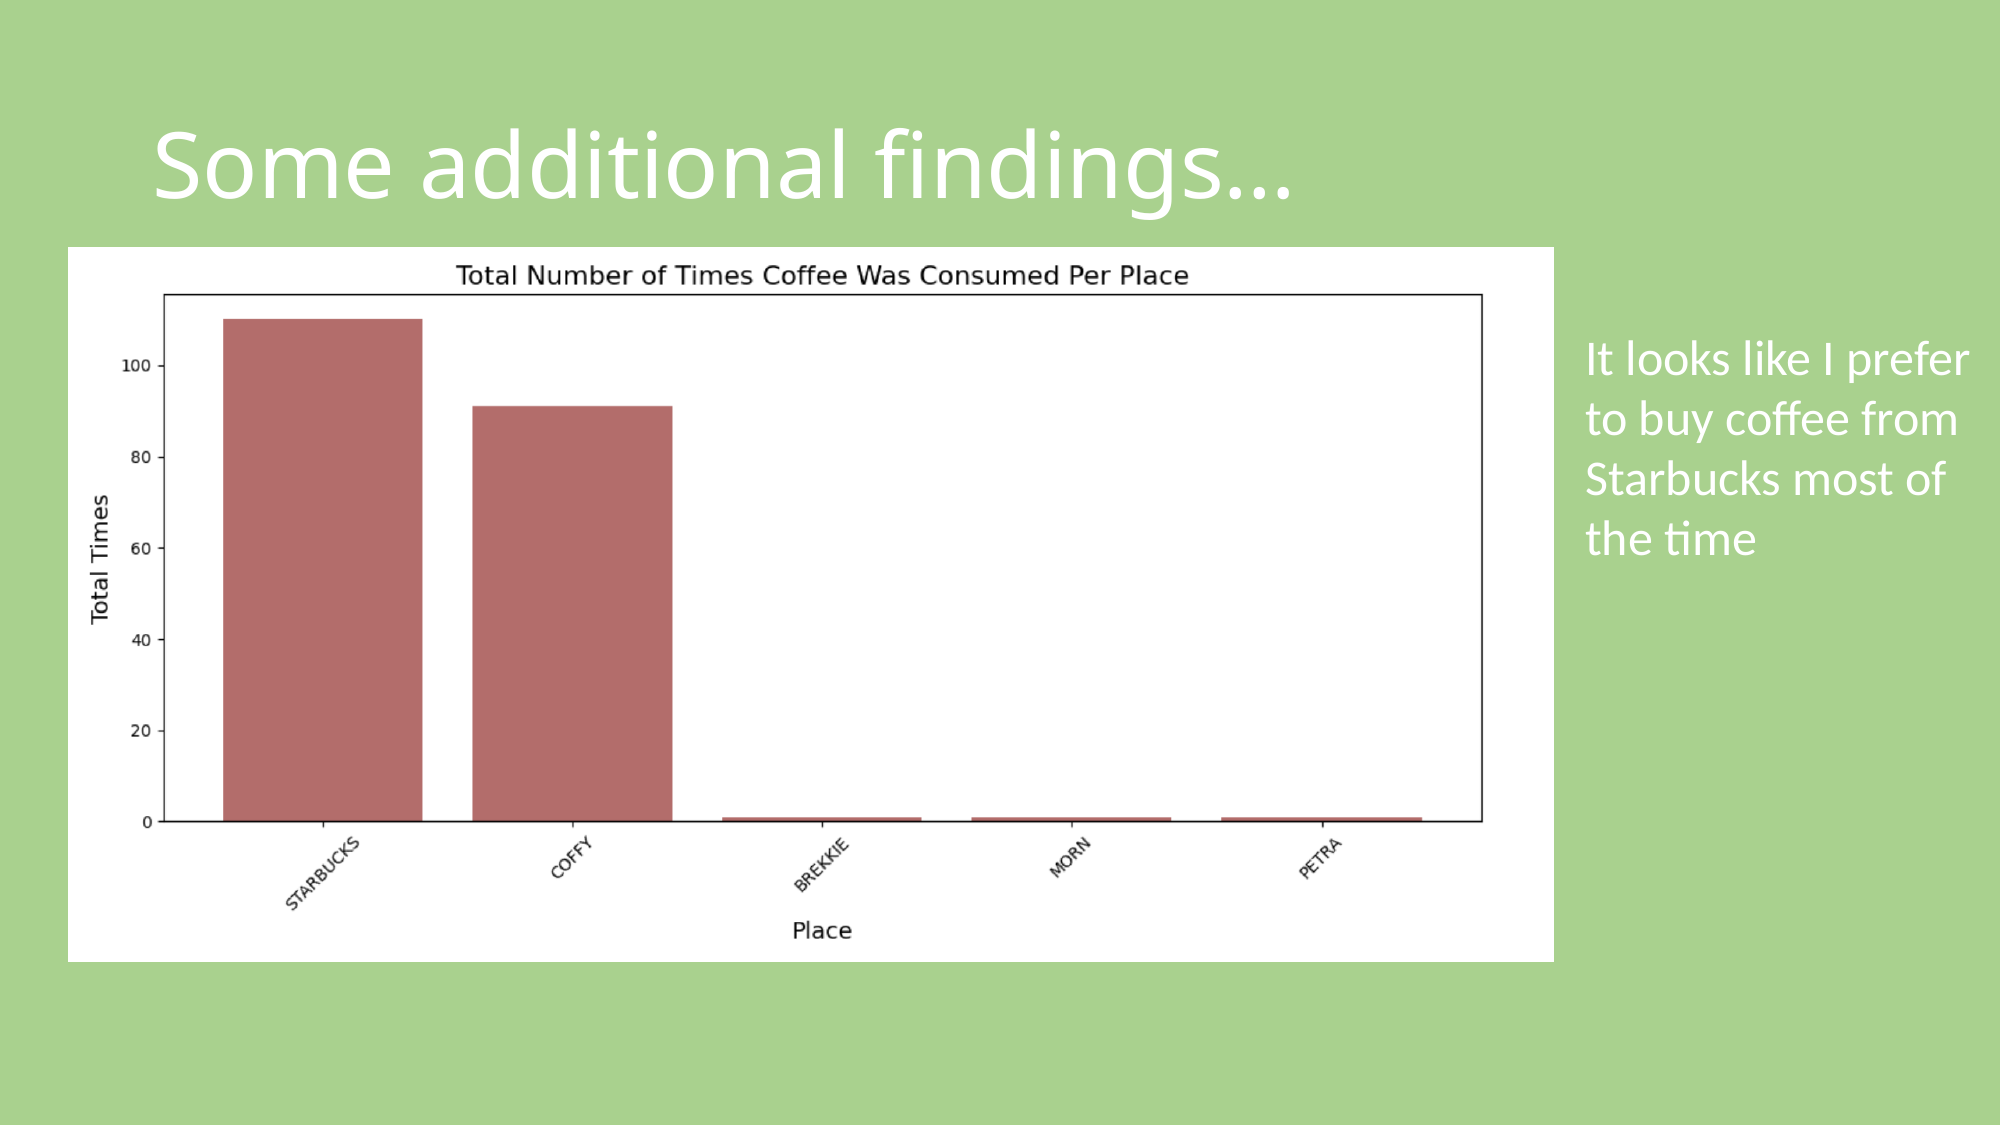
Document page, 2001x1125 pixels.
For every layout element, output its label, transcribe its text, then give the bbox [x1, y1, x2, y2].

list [68, 247, 1554, 962]
text_box It looks like I prefer to buy coffee from Starbucks most of the time [1570, 317, 2000, 573]
title Some additional findings… [137, 59, 1863, 278]
